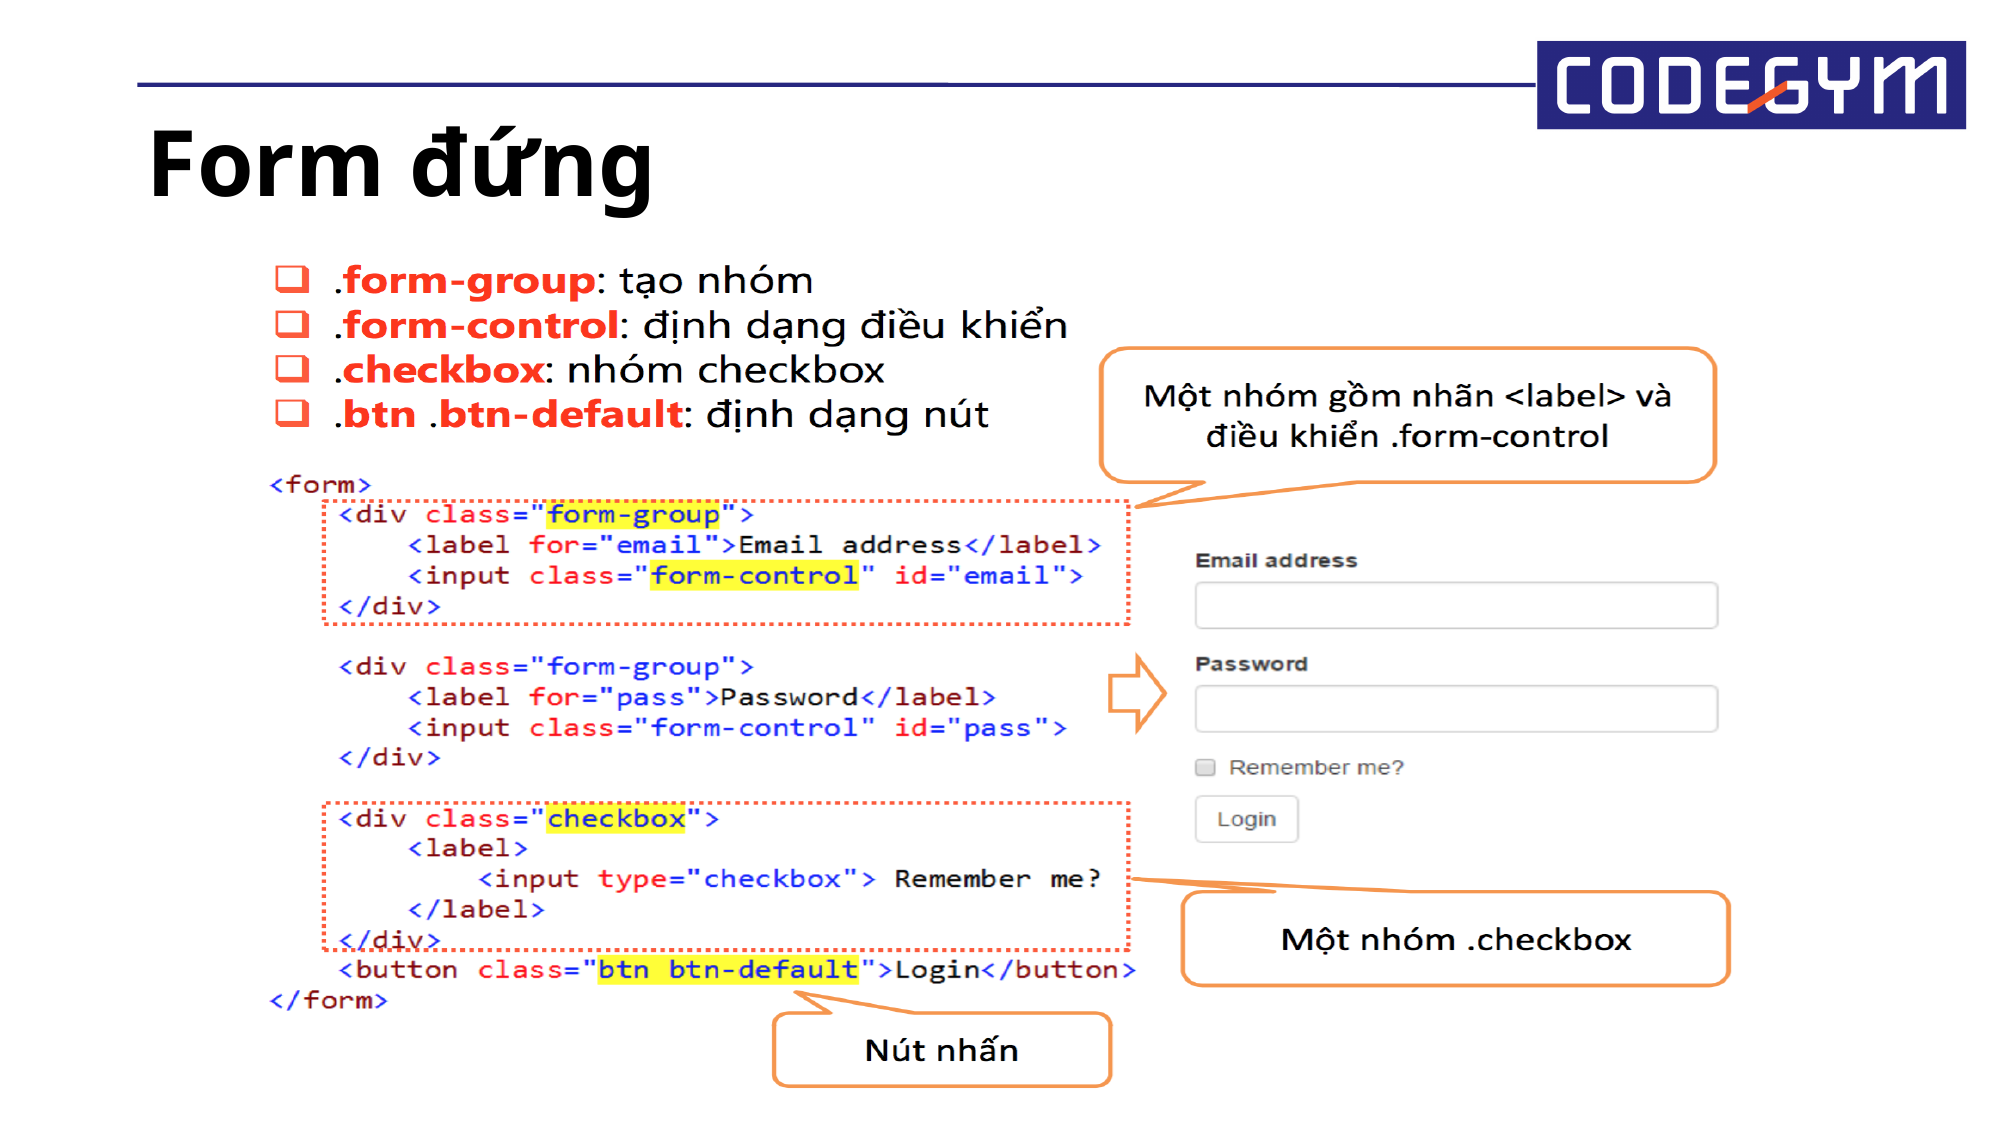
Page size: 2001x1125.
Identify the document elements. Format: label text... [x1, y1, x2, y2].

text_box Form đứng [132, 99, 1857, 233]
picture [232, 251, 1756, 1096]
picture [1535, 37, 1970, 132]
